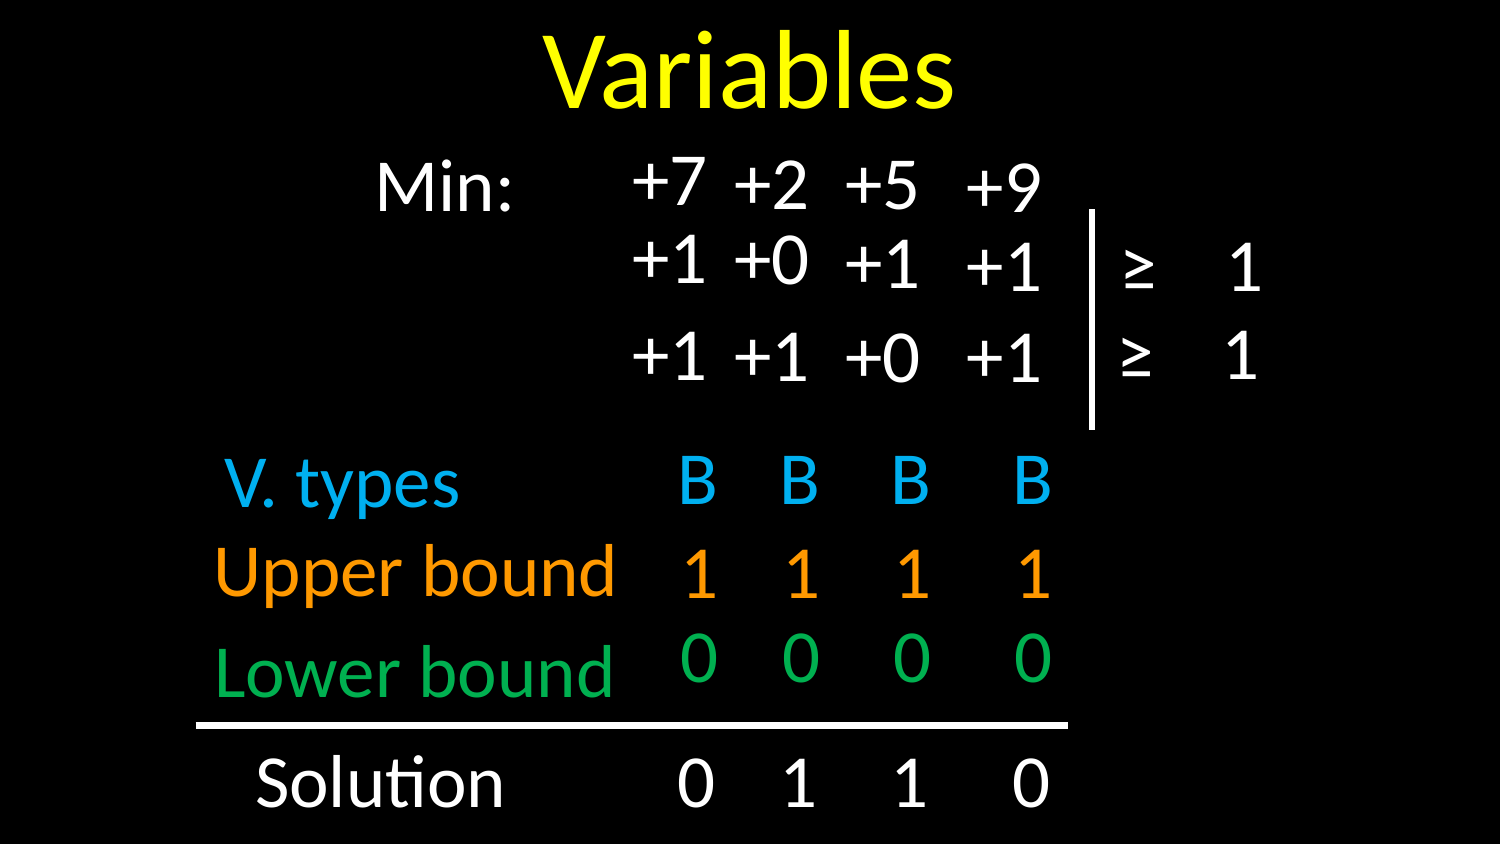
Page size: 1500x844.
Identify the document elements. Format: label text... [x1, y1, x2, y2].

text_box Variables [527, 0, 973, 121]
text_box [195, 123, 1305, 832]
